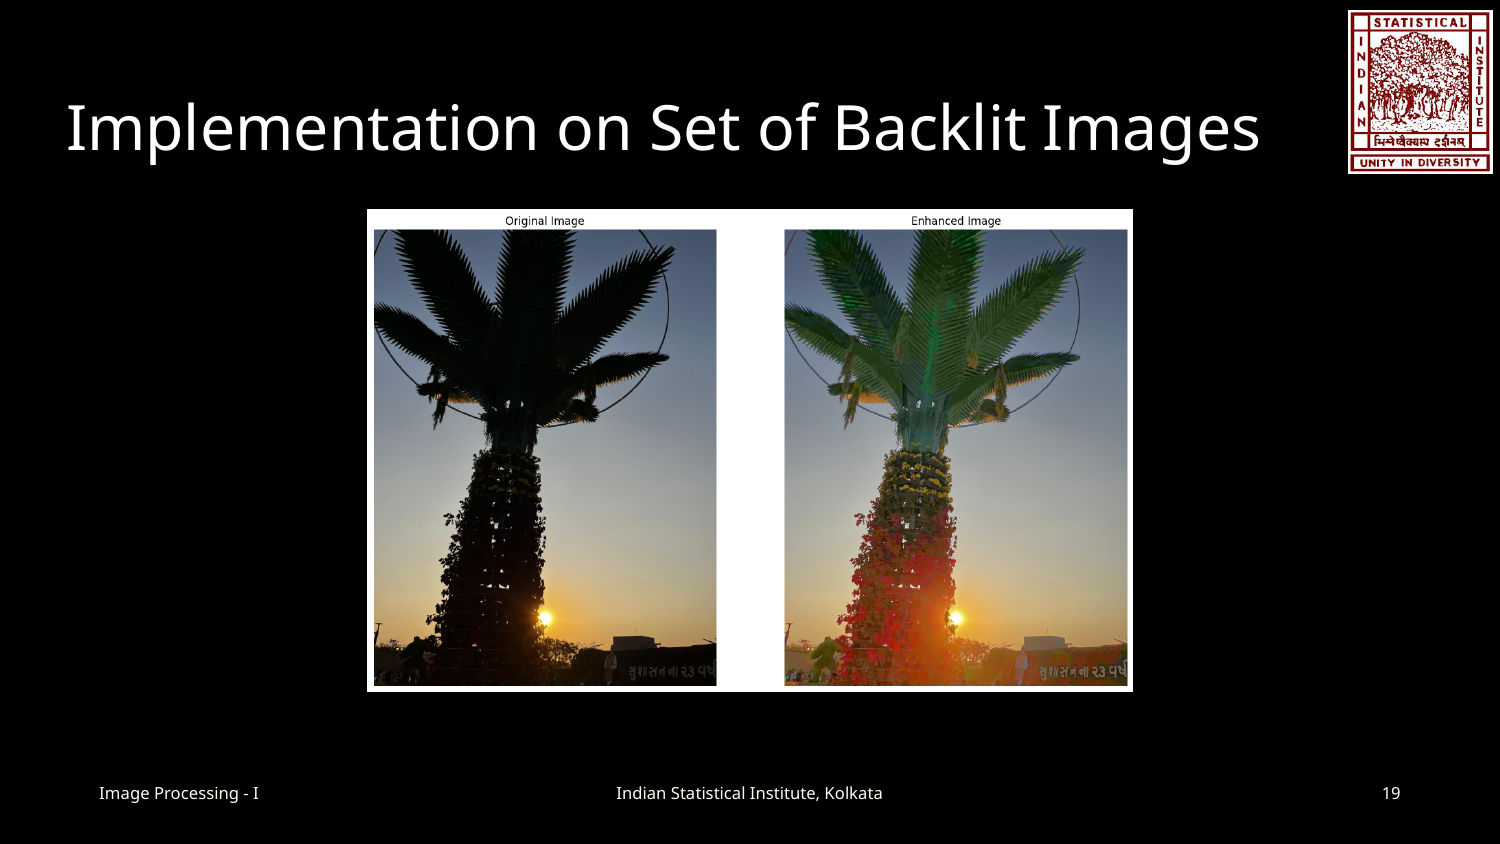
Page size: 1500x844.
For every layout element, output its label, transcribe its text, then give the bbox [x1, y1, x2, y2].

picture [367, 209, 1133, 693]
picture [1348, 10, 1493, 175]
text_box Image Processing - I [84, 767, 417, 807]
title Implementation on Set of Backlit Images [51, 72, 1343, 174]
text_box Indian Statistical Institute, Kolkata [417, 767, 1083, 807]
text_box 19 [1083, 767, 1416, 807]
